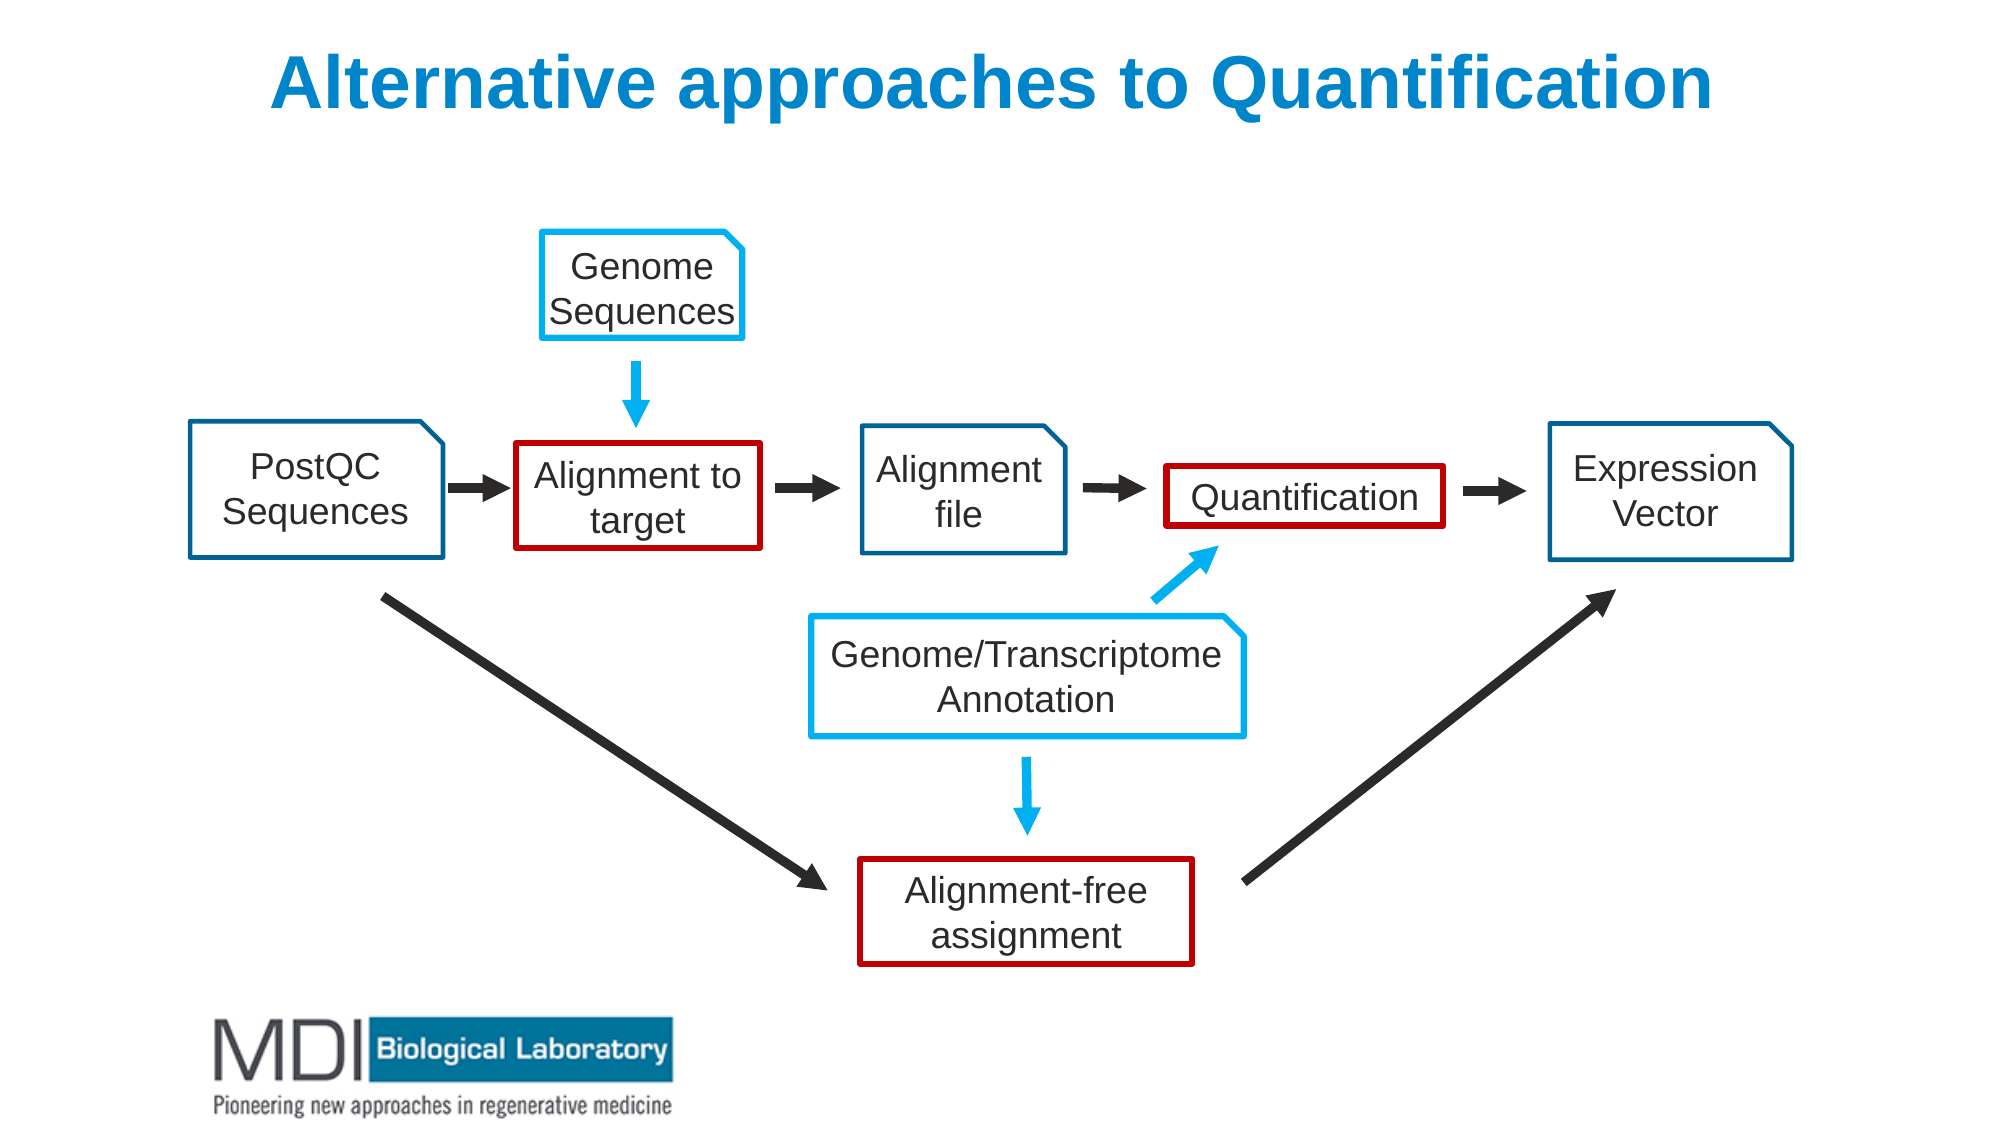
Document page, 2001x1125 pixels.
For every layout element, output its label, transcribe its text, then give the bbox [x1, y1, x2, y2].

text_box Alignment to target [514, 441, 762, 550]
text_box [1544, 423, 1793, 560]
text_box Alignment-free assignment [858, 857, 1194, 966]
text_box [382, 595, 828, 891]
text_box Quantification [1164, 464, 1445, 528]
picture [205, 1008, 685, 1125]
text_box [184, 420, 447, 558]
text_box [857, 425, 1066, 554]
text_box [832, 615, 1238, 737]
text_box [1152, 545, 1219, 602]
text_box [532, 231, 752, 387]
title Alternative approaches to Quantification [137, 0, 1863, 131]
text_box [1243, 588, 1617, 883]
